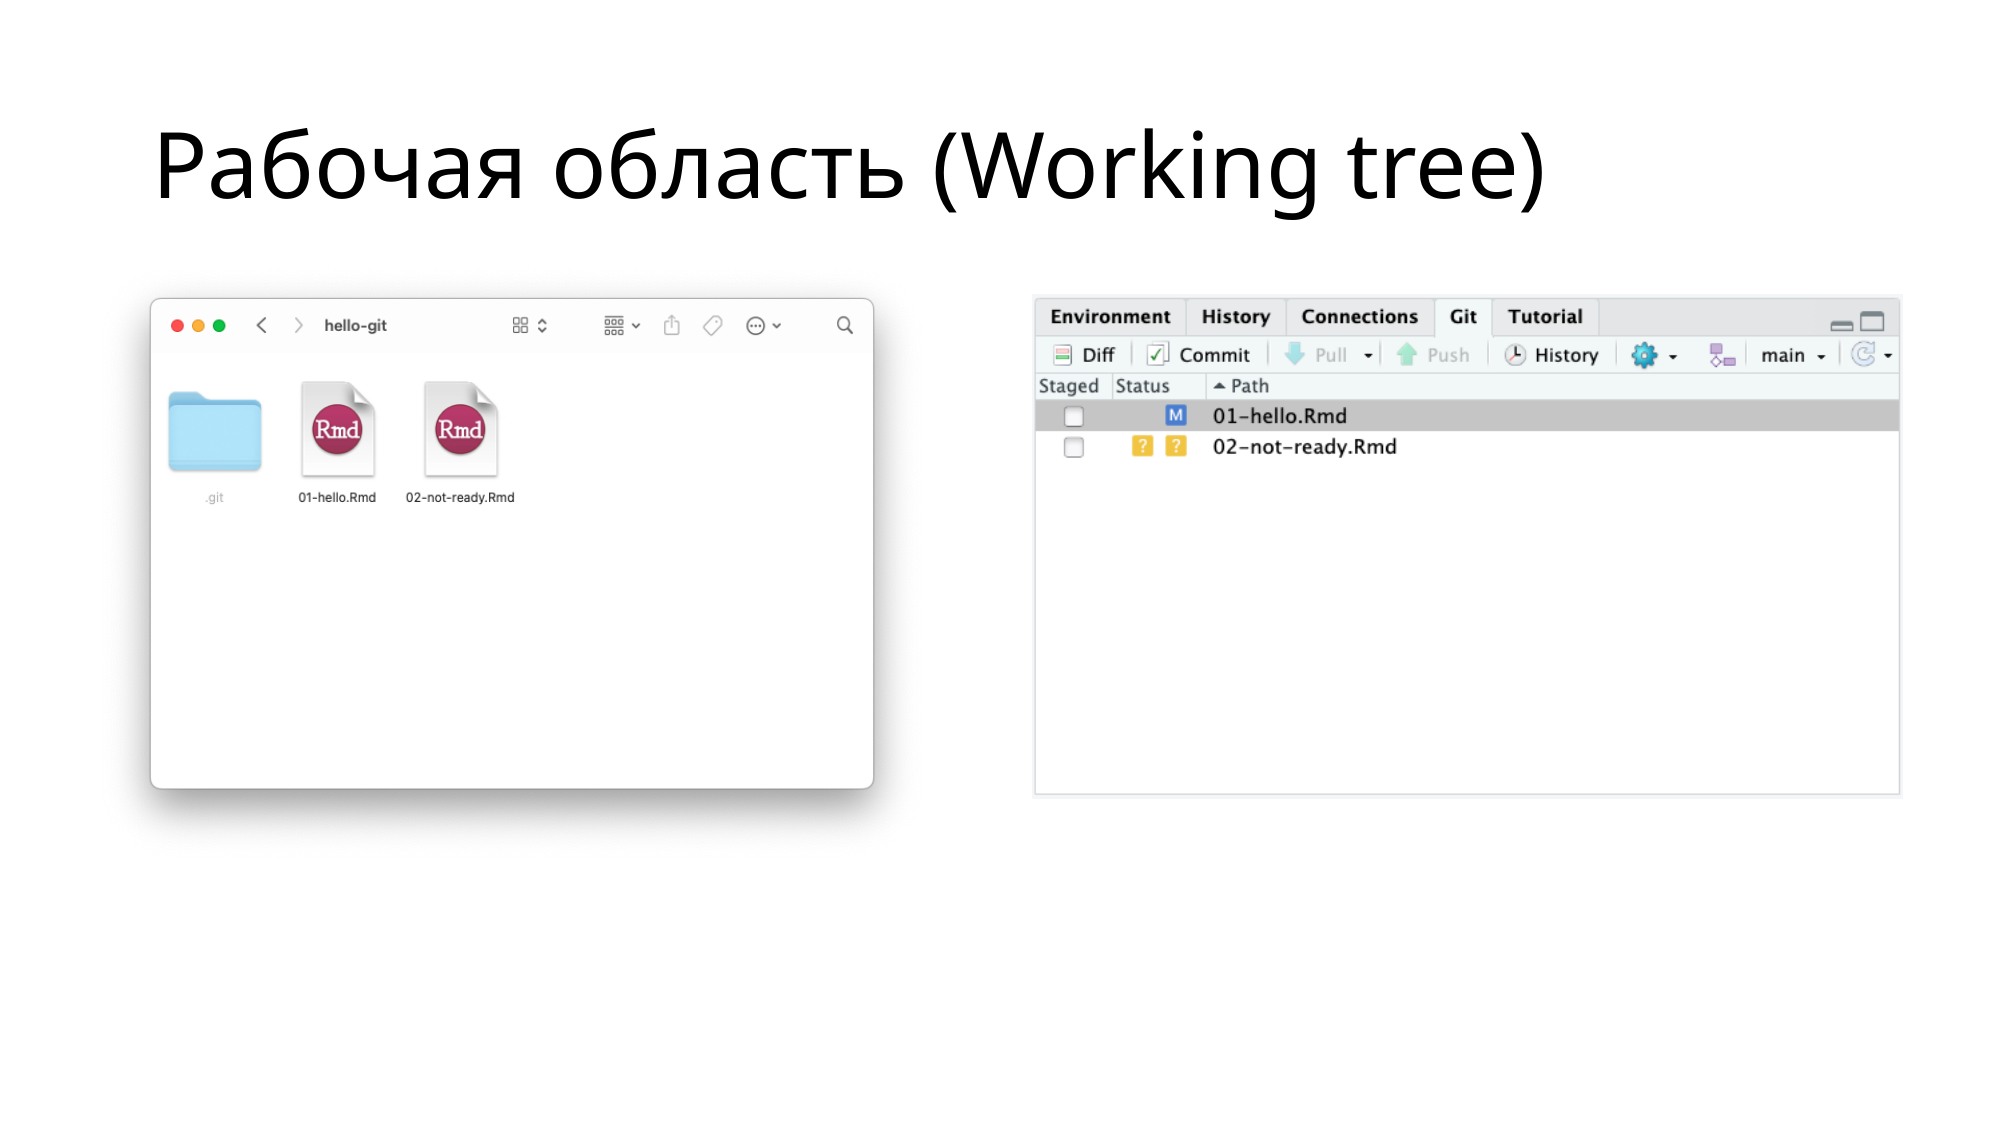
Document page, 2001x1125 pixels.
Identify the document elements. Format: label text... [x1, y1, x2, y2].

title Рабочая область (Working tree) [137, 59, 1863, 278]
picture [1032, 294, 1904, 800]
picture [91, 258, 933, 867]
